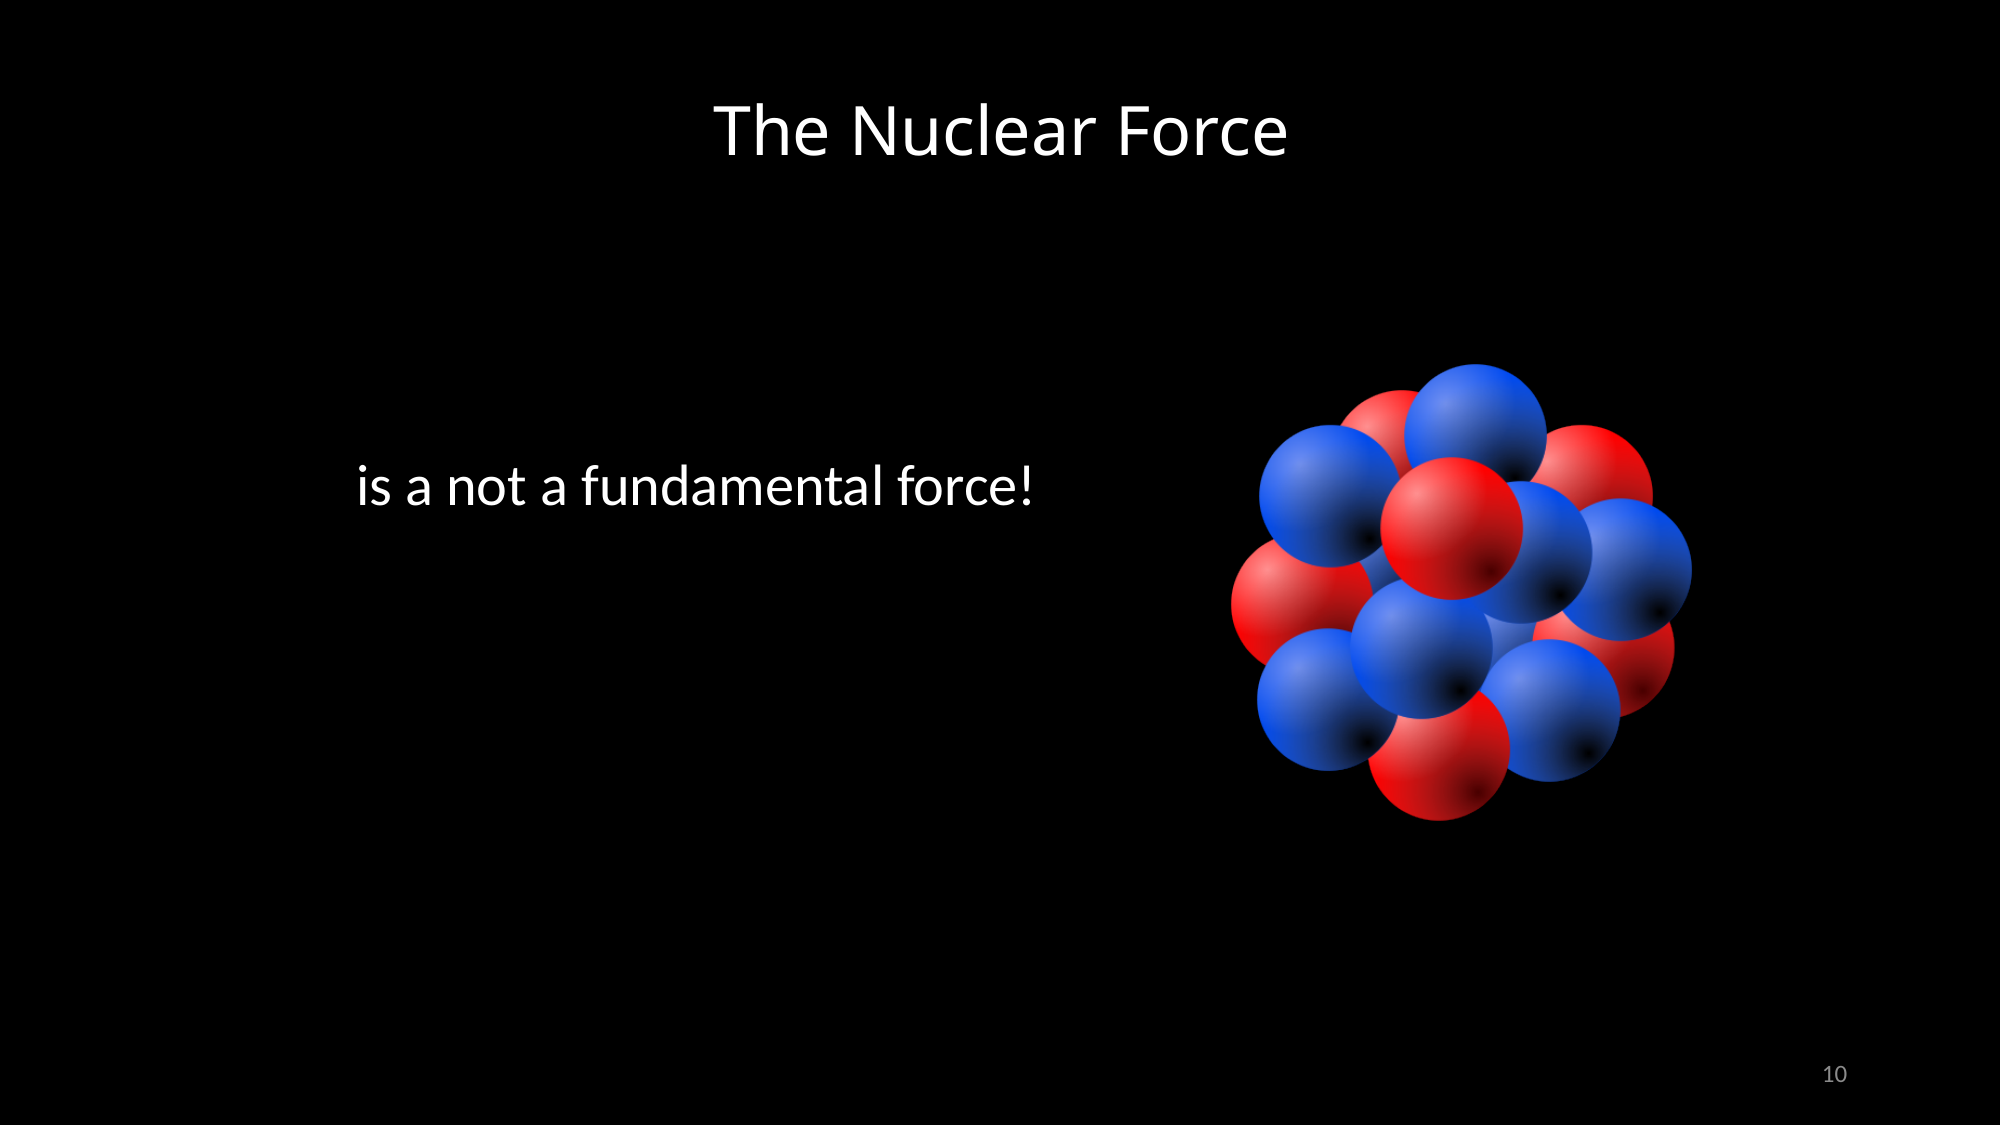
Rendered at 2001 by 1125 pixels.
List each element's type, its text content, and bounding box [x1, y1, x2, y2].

picture [1207, 338, 1716, 847]
text_box The Nuclear Force [699, 80, 1331, 258]
slide_number 10 [1412, 1042, 1863, 1103]
text_box is a not a fundamental force! [342, 368, 1413, 1125]
